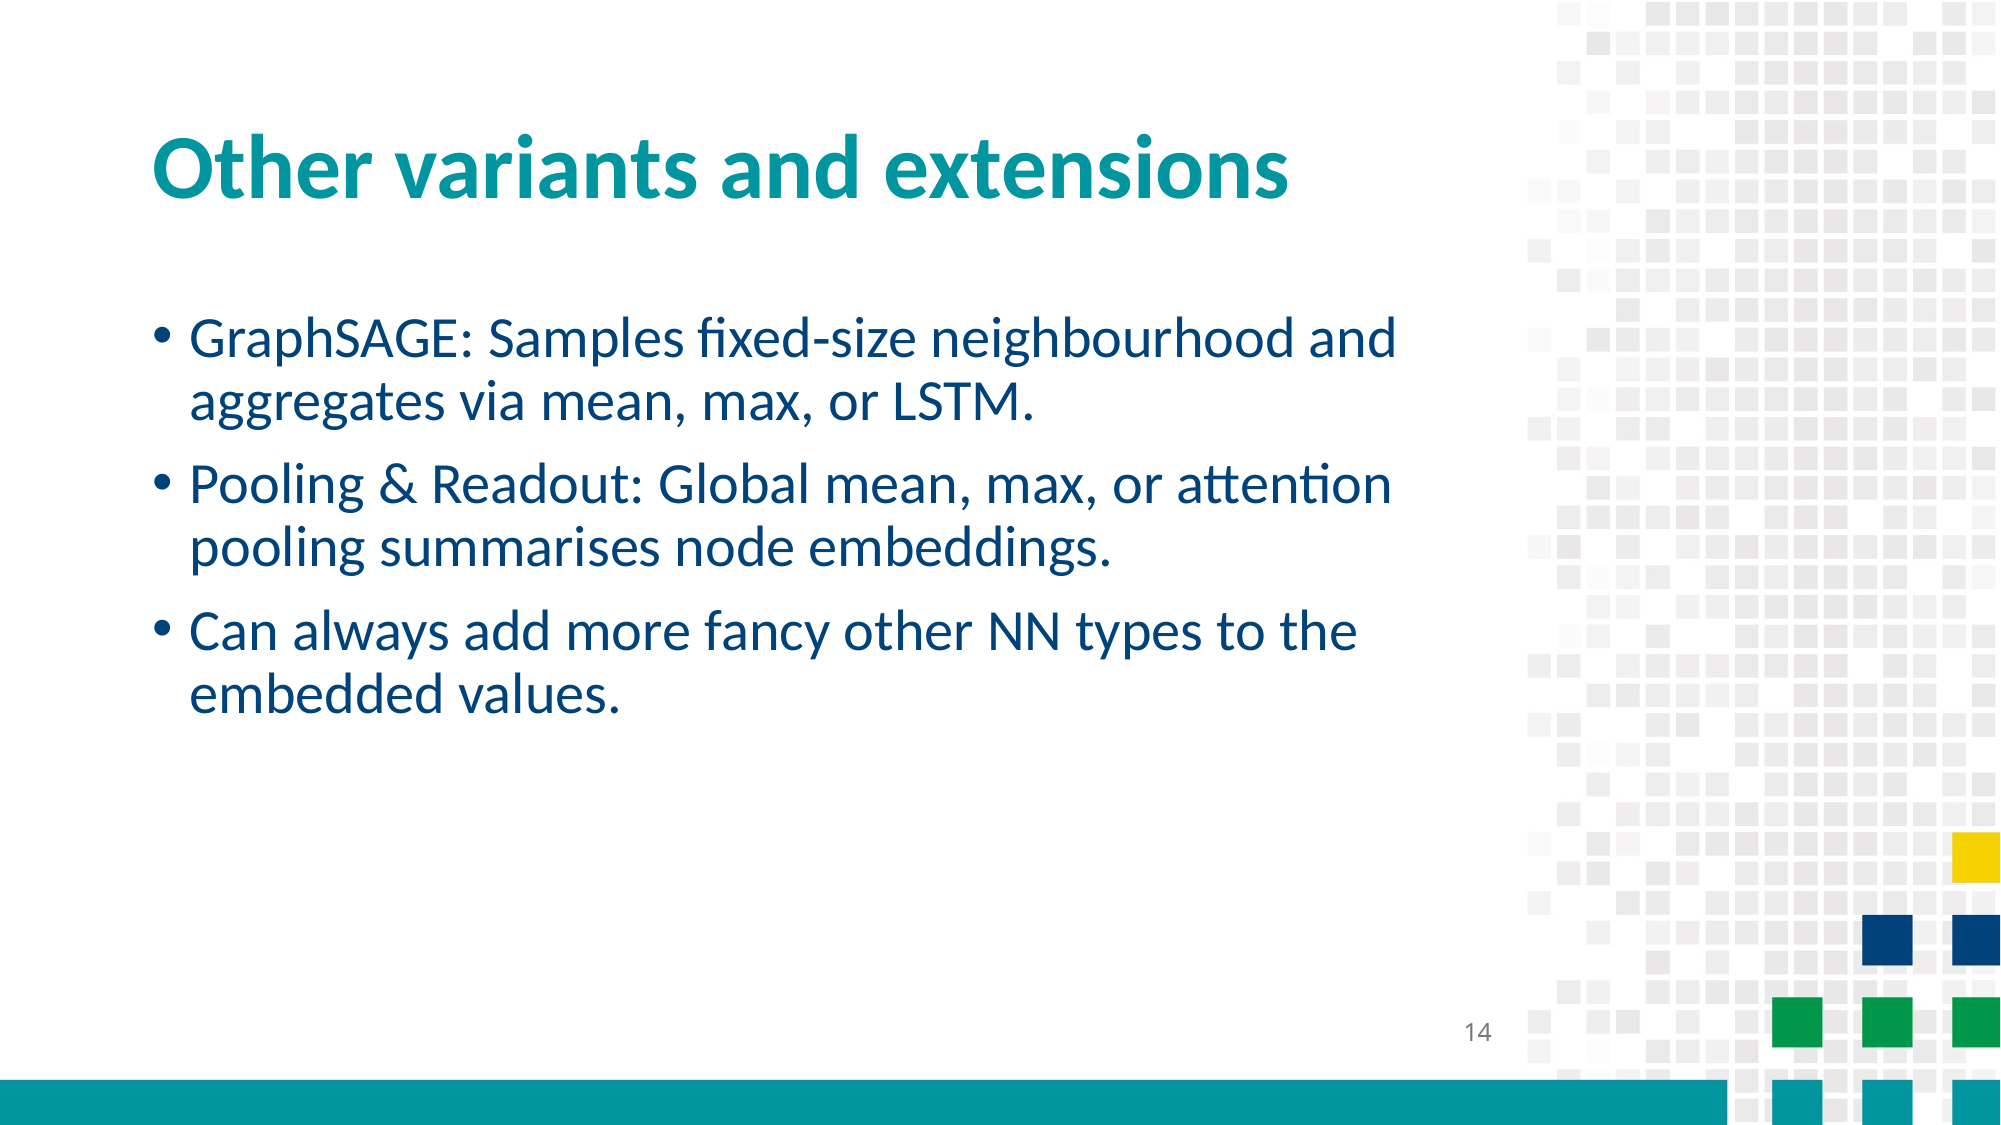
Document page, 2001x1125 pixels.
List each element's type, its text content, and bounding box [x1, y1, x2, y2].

title Other variants and extensions [137, 59, 1863, 278]
picture [0, 0, 2001, 1125]
slide_number 14 [1191, 1003, 1507, 1064]
list GraphSAGE: Samples fixed‑size neighbourhood and aggregates via mean, max, or LSTM. Pooling & Readout: Global mean, max, or attention pooling summarises node embeddings. Can always add more fancy other NN types to the embedded values. [137, 299, 1507, 981]
